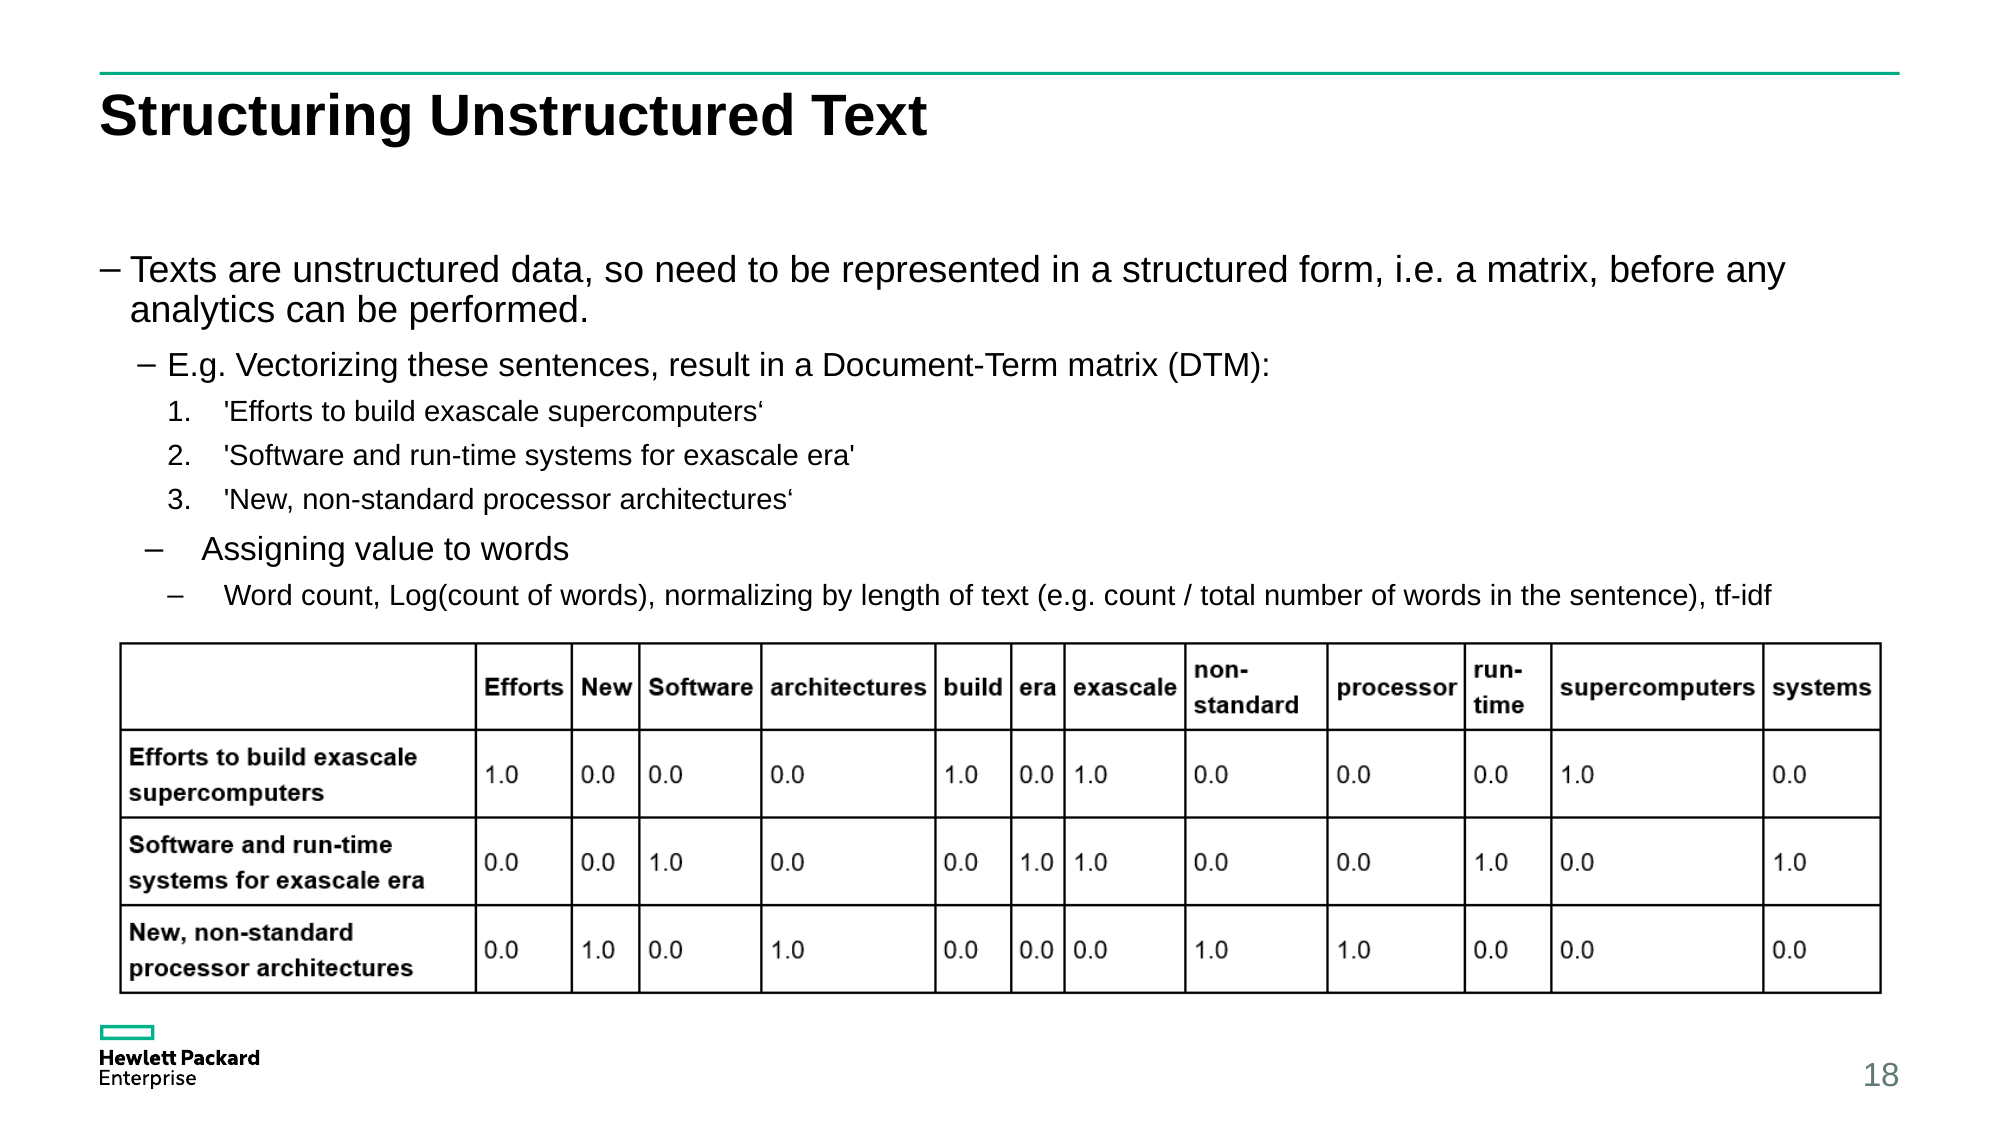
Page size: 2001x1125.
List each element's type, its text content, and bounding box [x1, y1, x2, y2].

picture [110, 634, 1889, 1000]
slide_number 18 [1812, 1054, 1900, 1093]
list Texts are unstructured data, so need to be represented in a structured form, i.e. a matrix, before any analytics can be performed. E.g. Vectorizing these sentences, result in a Document-Term matrix (DTM): 'Efforts to build exascale supercomputers‘ 'Software and run-time systems for exascale era' 'New, non-standard processor architectures‘ Assigning value to words Word count, Log(count of words), normalizing by length of text (e.g. count / total number of words in the sentence), tf-idf [99, 249, 1900, 1055]
title Structuring Unstructured Text [99, 85, 1900, 225]
